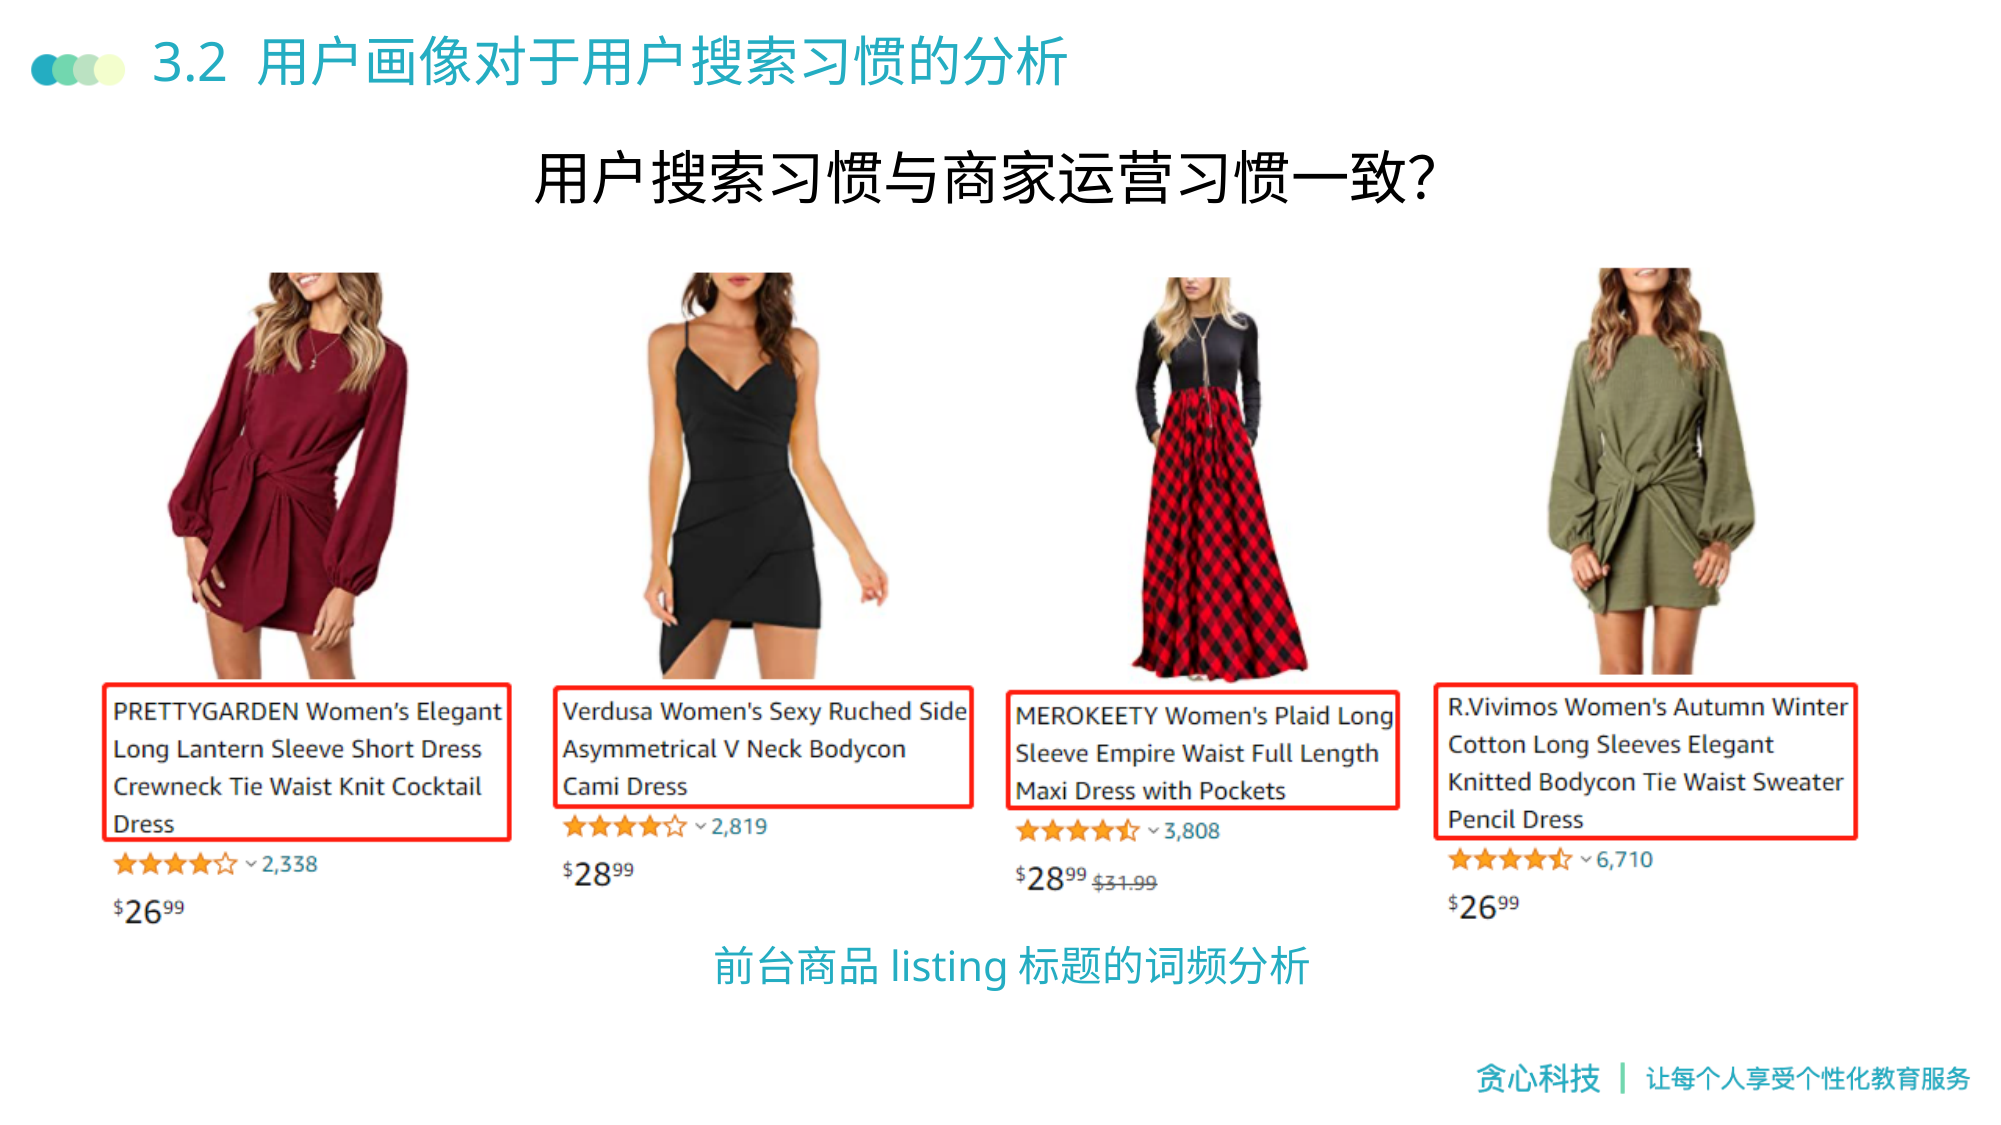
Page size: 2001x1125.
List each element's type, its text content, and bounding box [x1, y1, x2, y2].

text_box 前台商品listing标题的词频分析 [698, 932, 1326, 998]
title 3.2 用户画像对于用户搜索习惯的分析 [137, 38, 1863, 91]
picture [0, 0, 2001, 1125]
text_box 用户搜索习惯与商家运营习惯一致？ [519, 133, 1481, 219]
